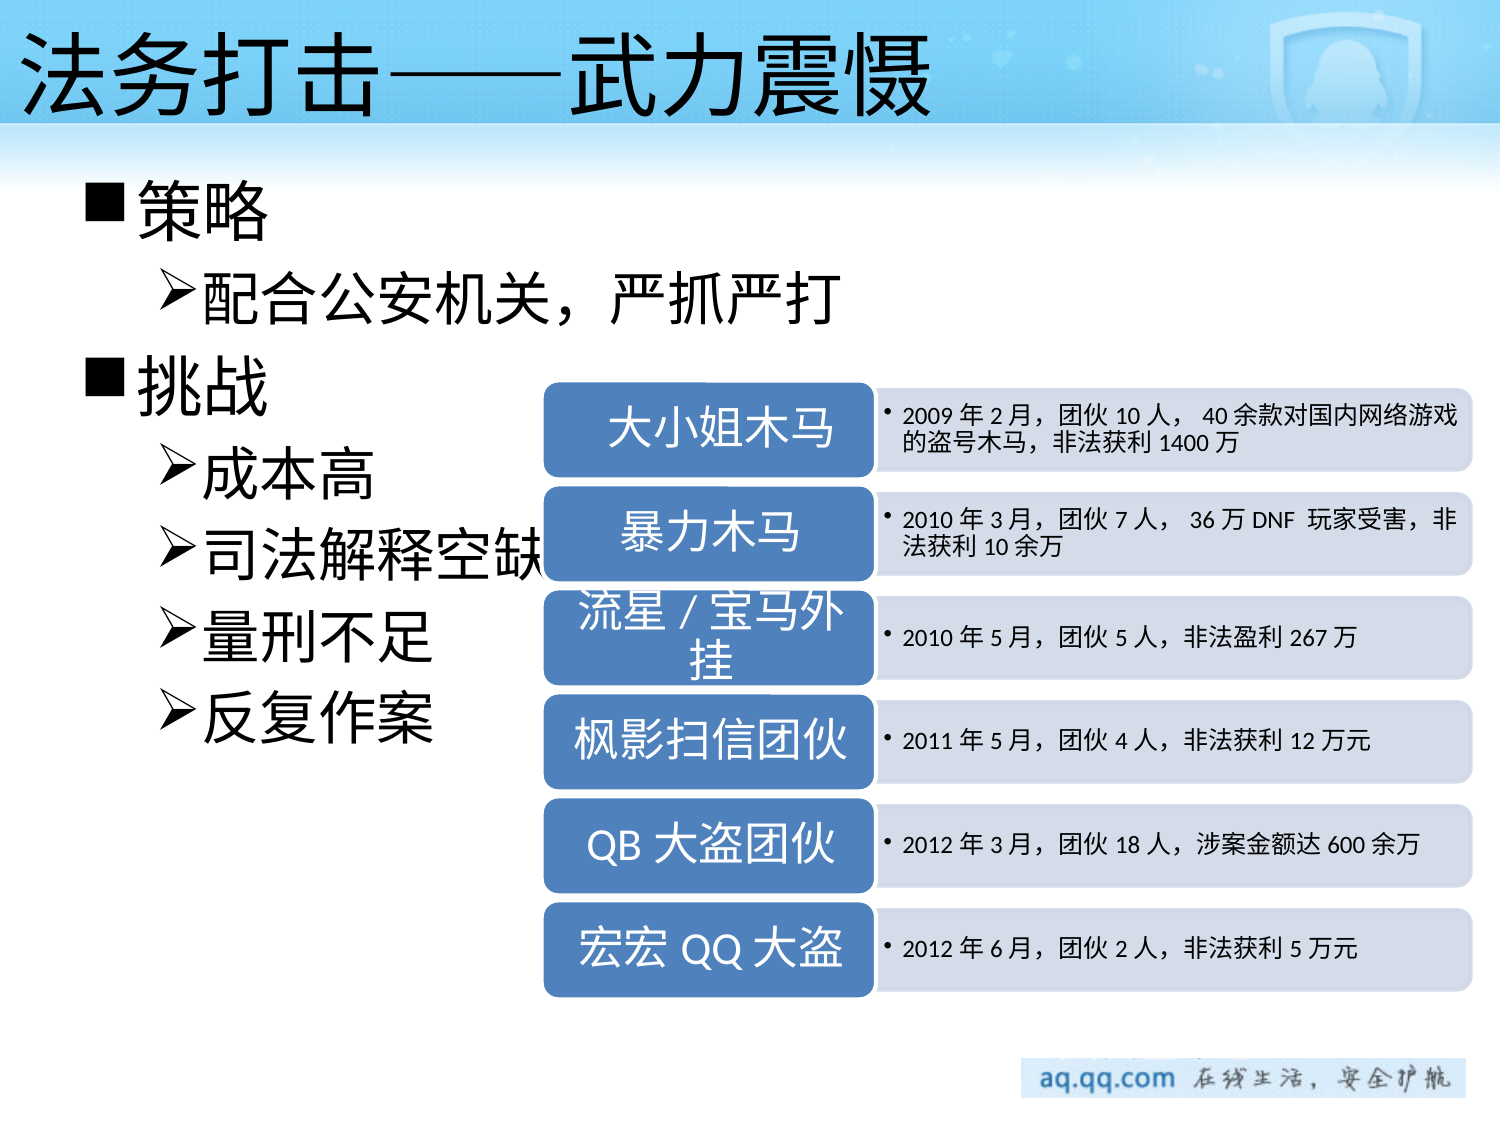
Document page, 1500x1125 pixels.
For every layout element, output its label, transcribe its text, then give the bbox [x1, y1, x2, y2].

list 策略 配合公安机关，严抓严打 挑战 成本高 司法解释空缺 量刑不足 反复作案 [64, 162, 1436, 1024]
title 法务打击——武力震慑 [2, 8, 1353, 138]
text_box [541, 379, 1471, 1000]
picture [0, 0, 1500, 1125]
